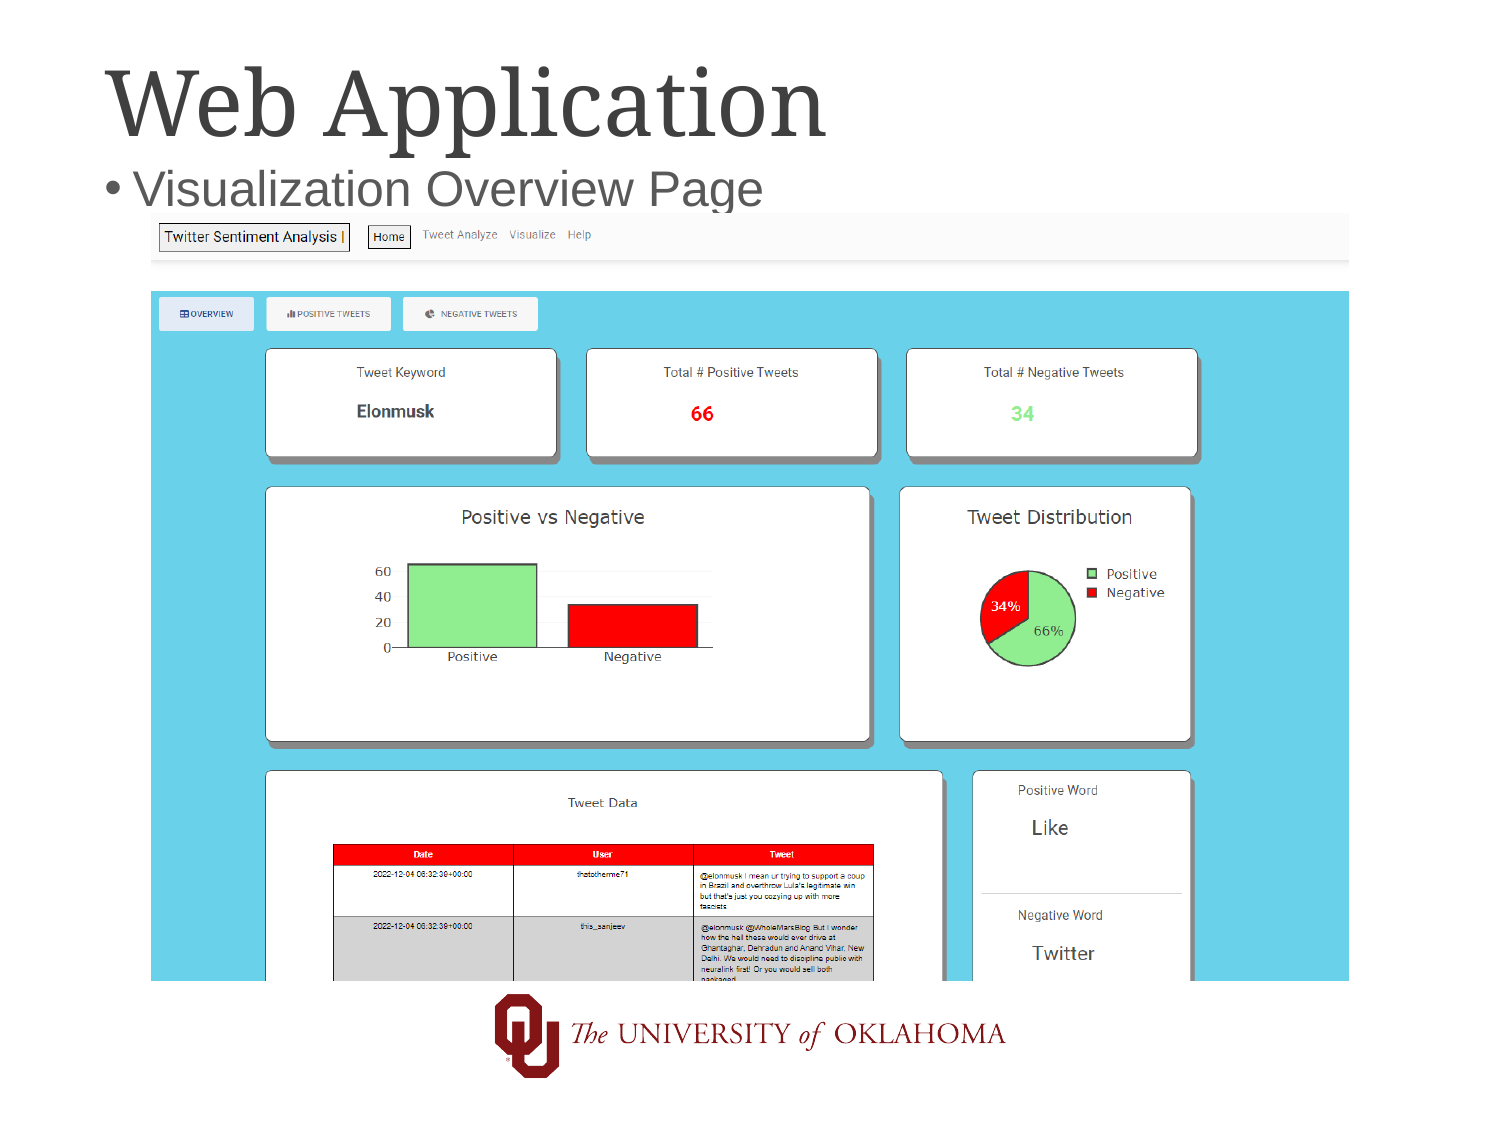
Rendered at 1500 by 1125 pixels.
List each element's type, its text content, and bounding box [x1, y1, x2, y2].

picture [151, 212, 1349, 1125]
title Web Application [89, 12, 1326, 201]
list Visualization Overview Page [89, 156, 1109, 246]
